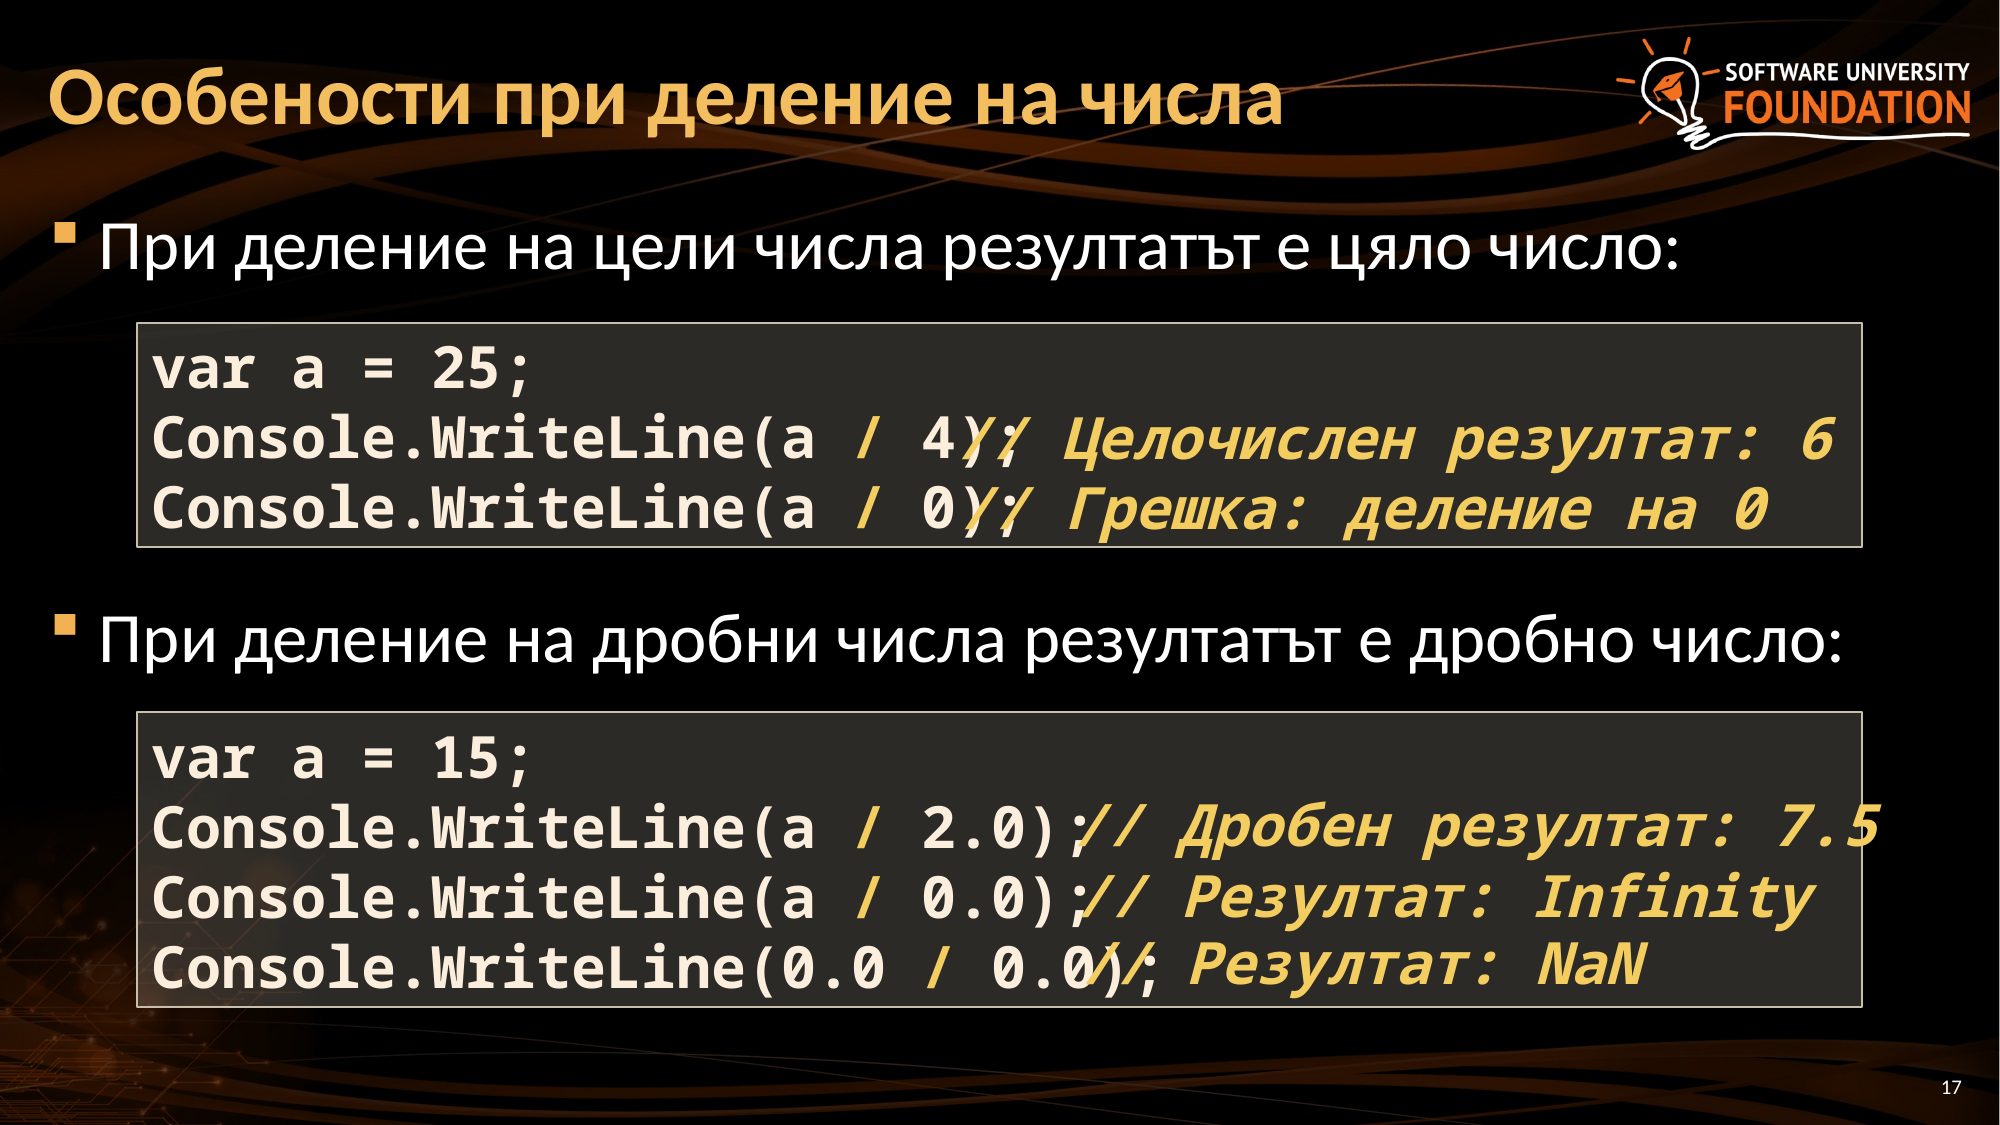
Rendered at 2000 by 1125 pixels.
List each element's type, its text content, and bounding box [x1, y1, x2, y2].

picture [0, 0, 2000, 1125]
text_box // Дробен резултат: 7.5 [1057, 780, 1892, 936]
text_box // Целочислен резултат: 6 [941, 393, 1847, 549]
text_box var a = 25; Console.WriteLine(a / 4); Console.WriteLine(a / 0); [136, 322, 1863, 548]
text_box // Грешка: деление на 0 [944, 463, 1780, 619]
title Особености при деление на числа [30, 6, 1602, 189]
text_box // Резултат: NaN [1065, 937, 1656, 1074]
list При деление на цели числа резултатът е цяло число: При деление на дробни числа резултатът е дробно число: [31, 188, 1968, 1103]
text_box var a = 15; Console.WriteLine(a / 2.0); Console.WriteLine(a / 0.0); Console.WriteLine(0.0 / 0.0); [136, 712, 1863, 1008]
